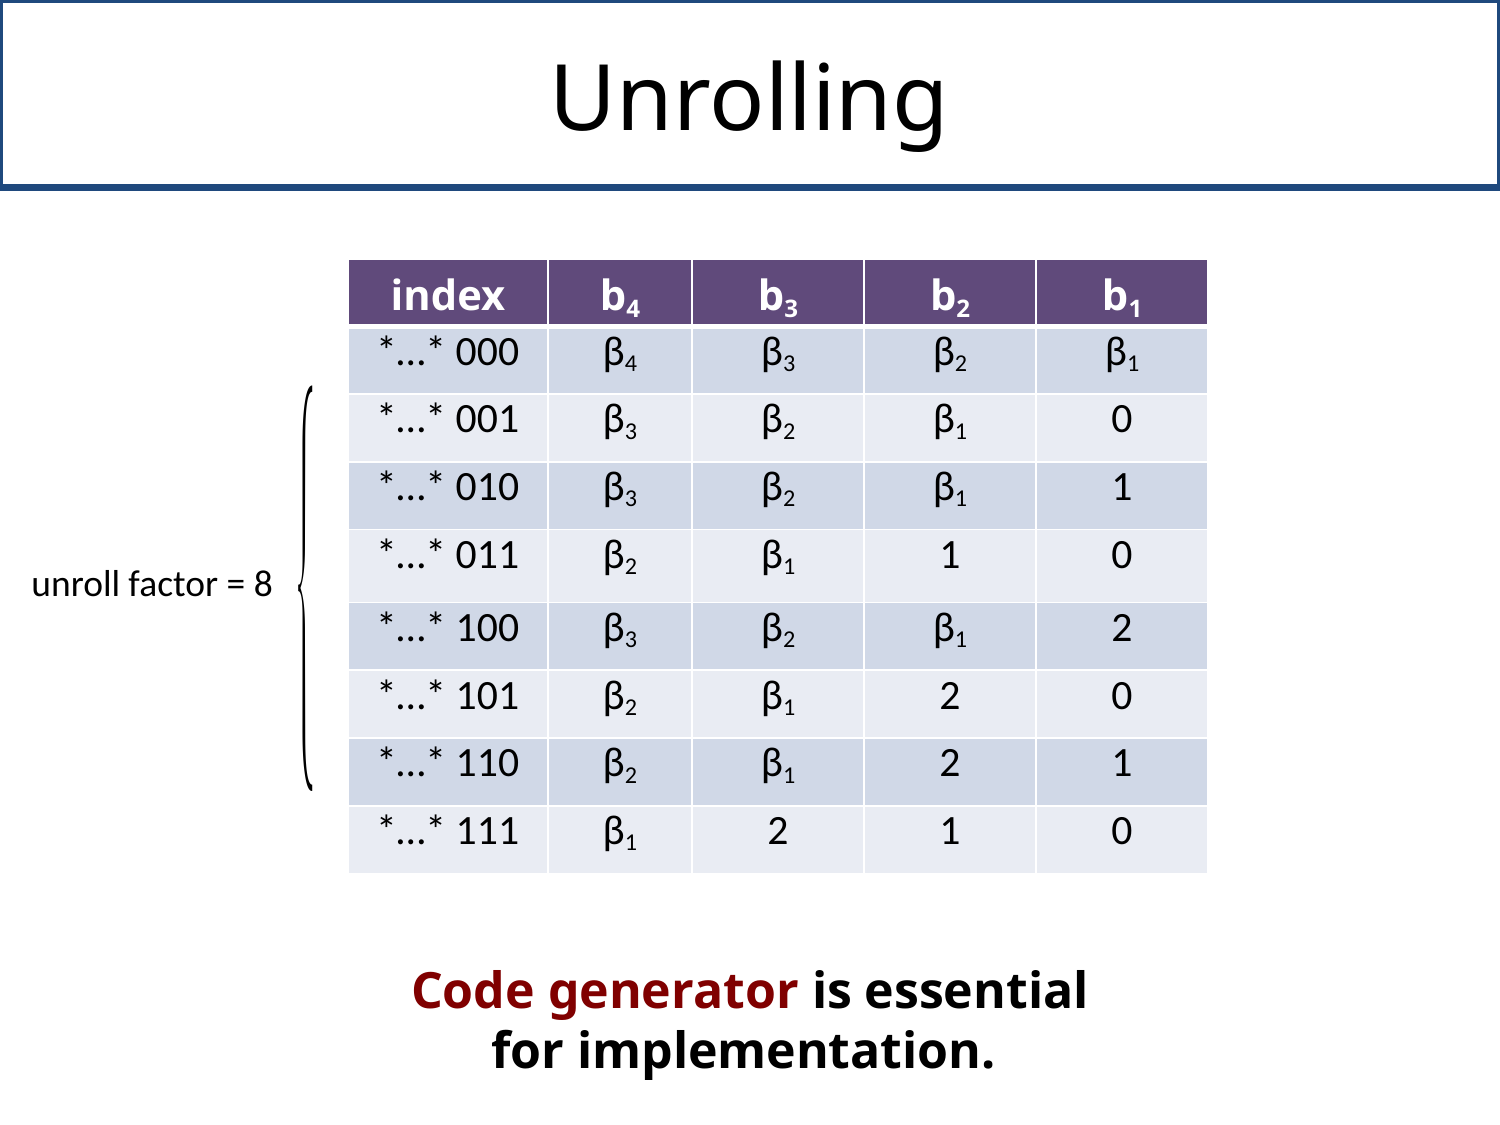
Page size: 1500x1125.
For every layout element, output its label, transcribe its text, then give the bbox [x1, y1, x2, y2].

table_cell β2 [865, 329, 1035, 393]
table_cell 1 [865, 530, 1035, 602]
table_cell 1 [865, 807, 1035, 873]
table_cell β3 [549, 603, 691, 669]
table_cell β1 [693, 739, 863, 805]
table_cell 1 [1037, 739, 1207, 805]
table_cell β2 [693, 603, 863, 669]
table_cell 0 [1037, 530, 1207, 602]
table_header b2 [865, 260, 1035, 324]
table_cell 2 [865, 739, 1035, 805]
table_cell β1 [865, 395, 1035, 461]
table_cell β2 [549, 739, 691, 805]
text_box Code generator is essential for implementation. [0, 951, 1500, 1086]
table_cell 2 [865, 671, 1035, 737]
table_cell β2 [549, 671, 691, 737]
table_cell *…* 011 [371, 530, 547, 602]
table_cell β1 [693, 671, 863, 737]
table_cell 0 [1037, 671, 1207, 737]
table_header b3 [693, 260, 863, 324]
table_cell β1 [865, 463, 1035, 529]
table_cell β3 [549, 463, 691, 529]
table_cell 2 [1037, 603, 1207, 669]
table_cell *…* 001 [371, 395, 547, 461]
table_cell 0 [1037, 807, 1207, 873]
table_cell 0 [1037, 395, 1207, 461]
table_cell *…* 000 [369, 329, 547, 393]
table_header b4 [549, 260, 691, 324]
table_cell *…* 010 [371, 463, 547, 529]
table_cell 2 [693, 807, 863, 873]
title Unrolling [0, 0, 1500, 188]
table_cell β4 [549, 329, 691, 393]
table_cell *…* 111 [349, 807, 547, 873]
table_header index [349, 260, 547, 324]
table_cell β2 [549, 530, 691, 602]
table_cell β1 [1037, 329, 1207, 393]
table_cell β2 [693, 395, 863, 461]
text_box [289, 326, 367, 852]
table_cell β3 [693, 329, 863, 393]
table_cell *…* 100 [371, 603, 547, 669]
table_cell *…* 110 [371, 739, 547, 805]
table_cell β1 [865, 603, 1035, 669]
table_cell β1 [549, 807, 691, 873]
table_cell β3 [549, 395, 691, 461]
table_header b1 [1037, 260, 1207, 324]
table_cell β1 [693, 530, 863, 602]
table_cell *…* 101 [371, 671, 547, 737]
table_cell 1 [1037, 463, 1207, 529]
text_box unroll factor = 8 [16, 552, 283, 612]
table_cell β2 [693, 463, 863, 529]
